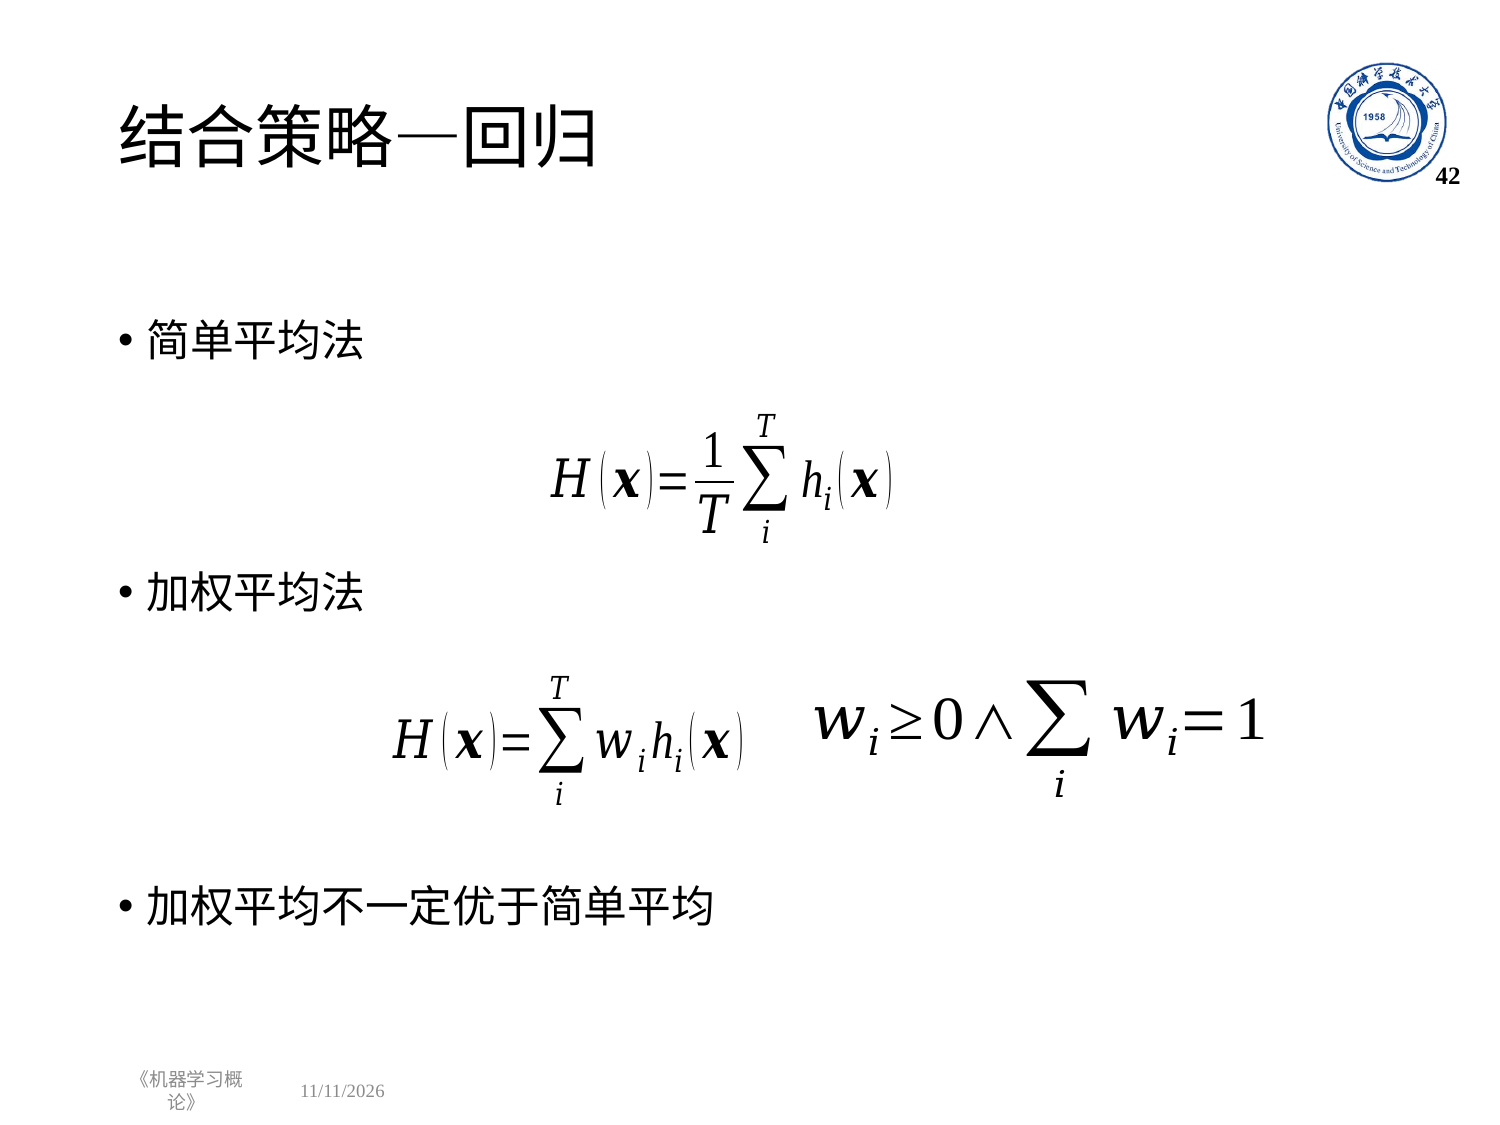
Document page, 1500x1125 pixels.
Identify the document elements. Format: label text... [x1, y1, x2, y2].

slide_number 42 [1372, 144, 1476, 205]
list 简单平均法 加权平均法 加权平均不一定优于简单平均 [103, 243, 1397, 1053]
title 结合策略—回归 [103, 59, 1397, 221]
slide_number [285, 1068, 422, 1113]
footer 《机器学习概论》 [104, 1068, 270, 1113]
picture [1397, 59, 1450, 144]
